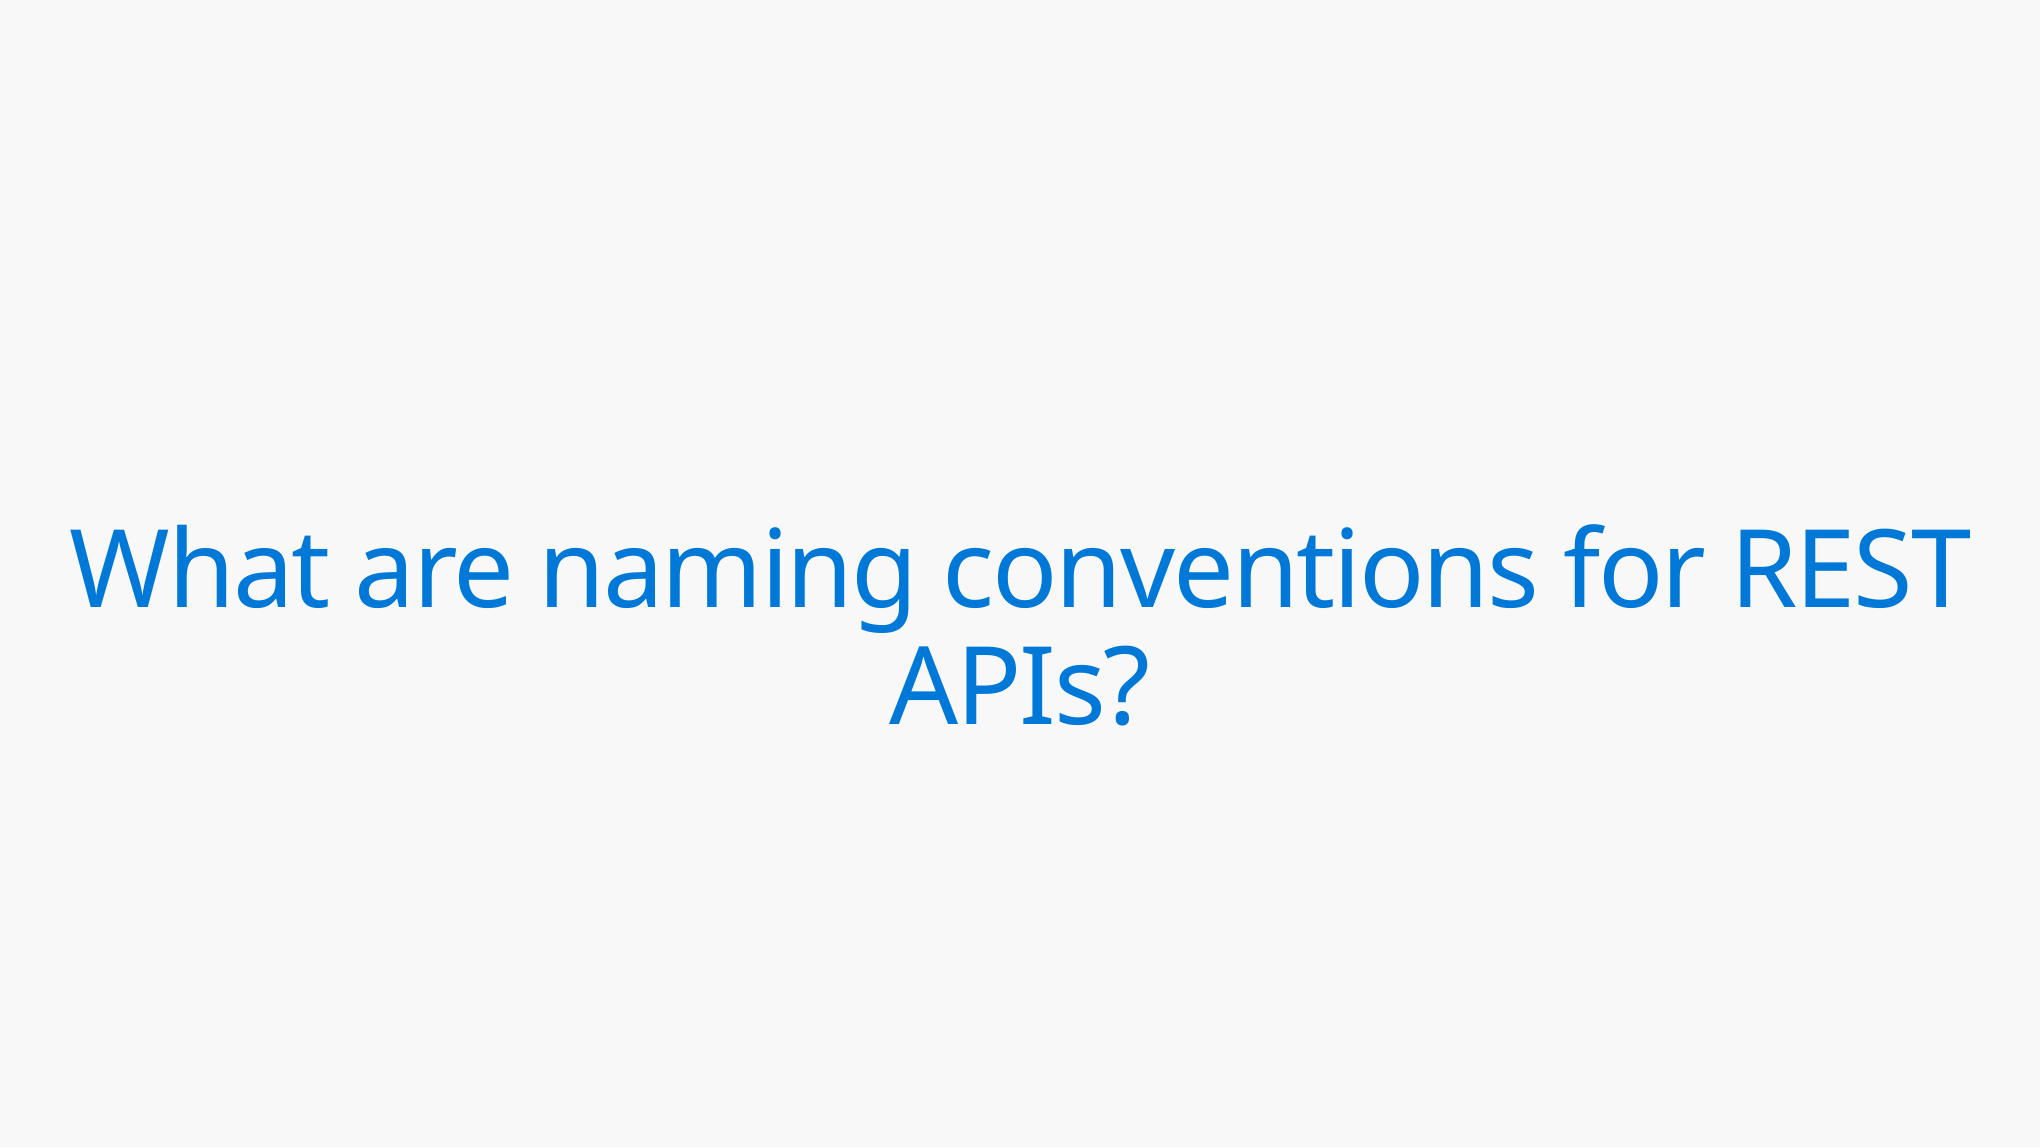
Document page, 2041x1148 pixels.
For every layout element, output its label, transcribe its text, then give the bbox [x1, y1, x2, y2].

title What are naming conventions for REST APIs? [7, 498, 2033, 654]
